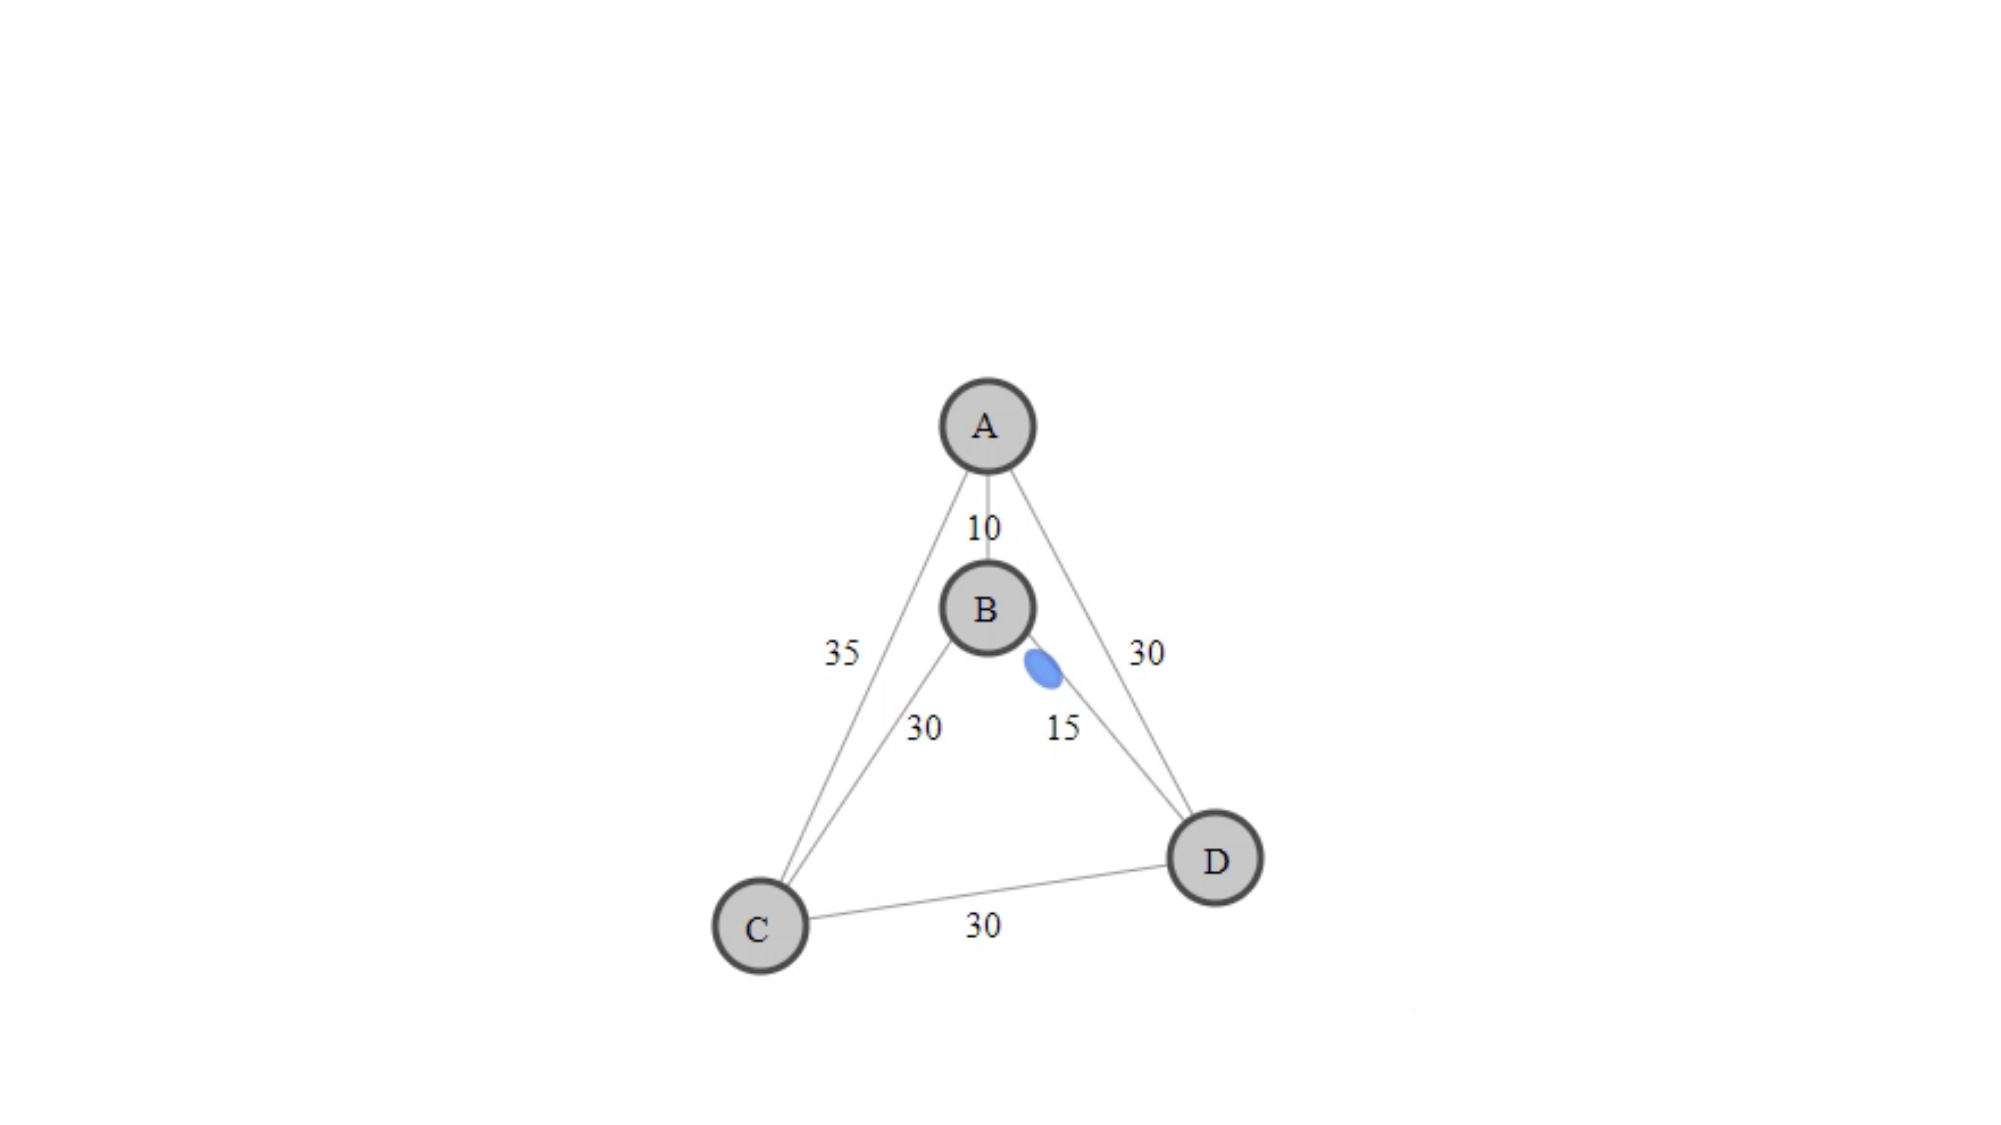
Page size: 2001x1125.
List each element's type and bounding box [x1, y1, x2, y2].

list [584, 299, 1417, 1014]
